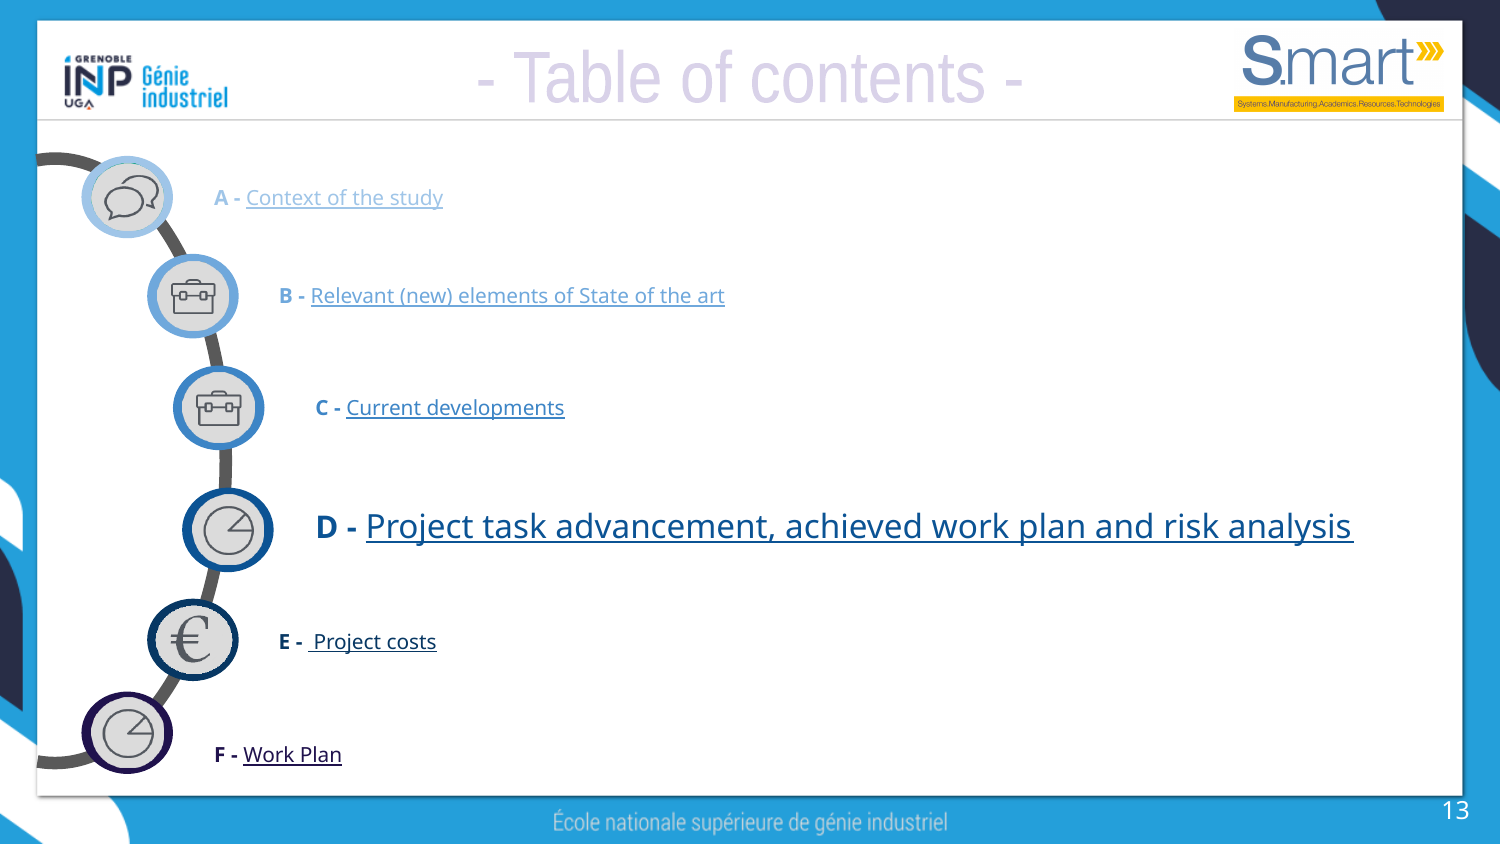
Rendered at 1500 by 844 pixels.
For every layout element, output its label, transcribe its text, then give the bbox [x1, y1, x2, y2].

text_box [147, 281, 151, 312]
text_box [107, 156, 148, 161]
text_box C - Current developments [300, 380, 1220, 438]
text_box [198, 366, 240, 371]
text_box [207, 488, 249, 493]
text_box [259, 389, 264, 427]
text_box [182, 514, 186, 545]
text_box [173, 392, 177, 424]
text_box [168, 180, 173, 214]
text_box [173, 254, 213, 259]
text_box [82, 180, 86, 214]
text_box B - Relevant (new) elements of State of the art [263, 268, 1375, 325]
text_box [168, 715, 173, 750]
text_box [36, 158, 226, 764]
text_box [268, 511, 273, 549]
text_box [108, 692, 146, 696]
text_box E - Project costs [263, 614, 1118, 671]
text_box [234, 279, 238, 313]
text_box F - Work Plan [199, 712, 513, 786]
text_box D - Project task advancement, achieved work plan and risk analysis [300, 489, 1461, 565]
picture [0, 0, 1500, 844]
slide_number ‹#› [1394, 779, 1485, 844]
text_box [82, 716, 86, 749]
text_box A - Context of the study [199, 170, 1412, 227]
